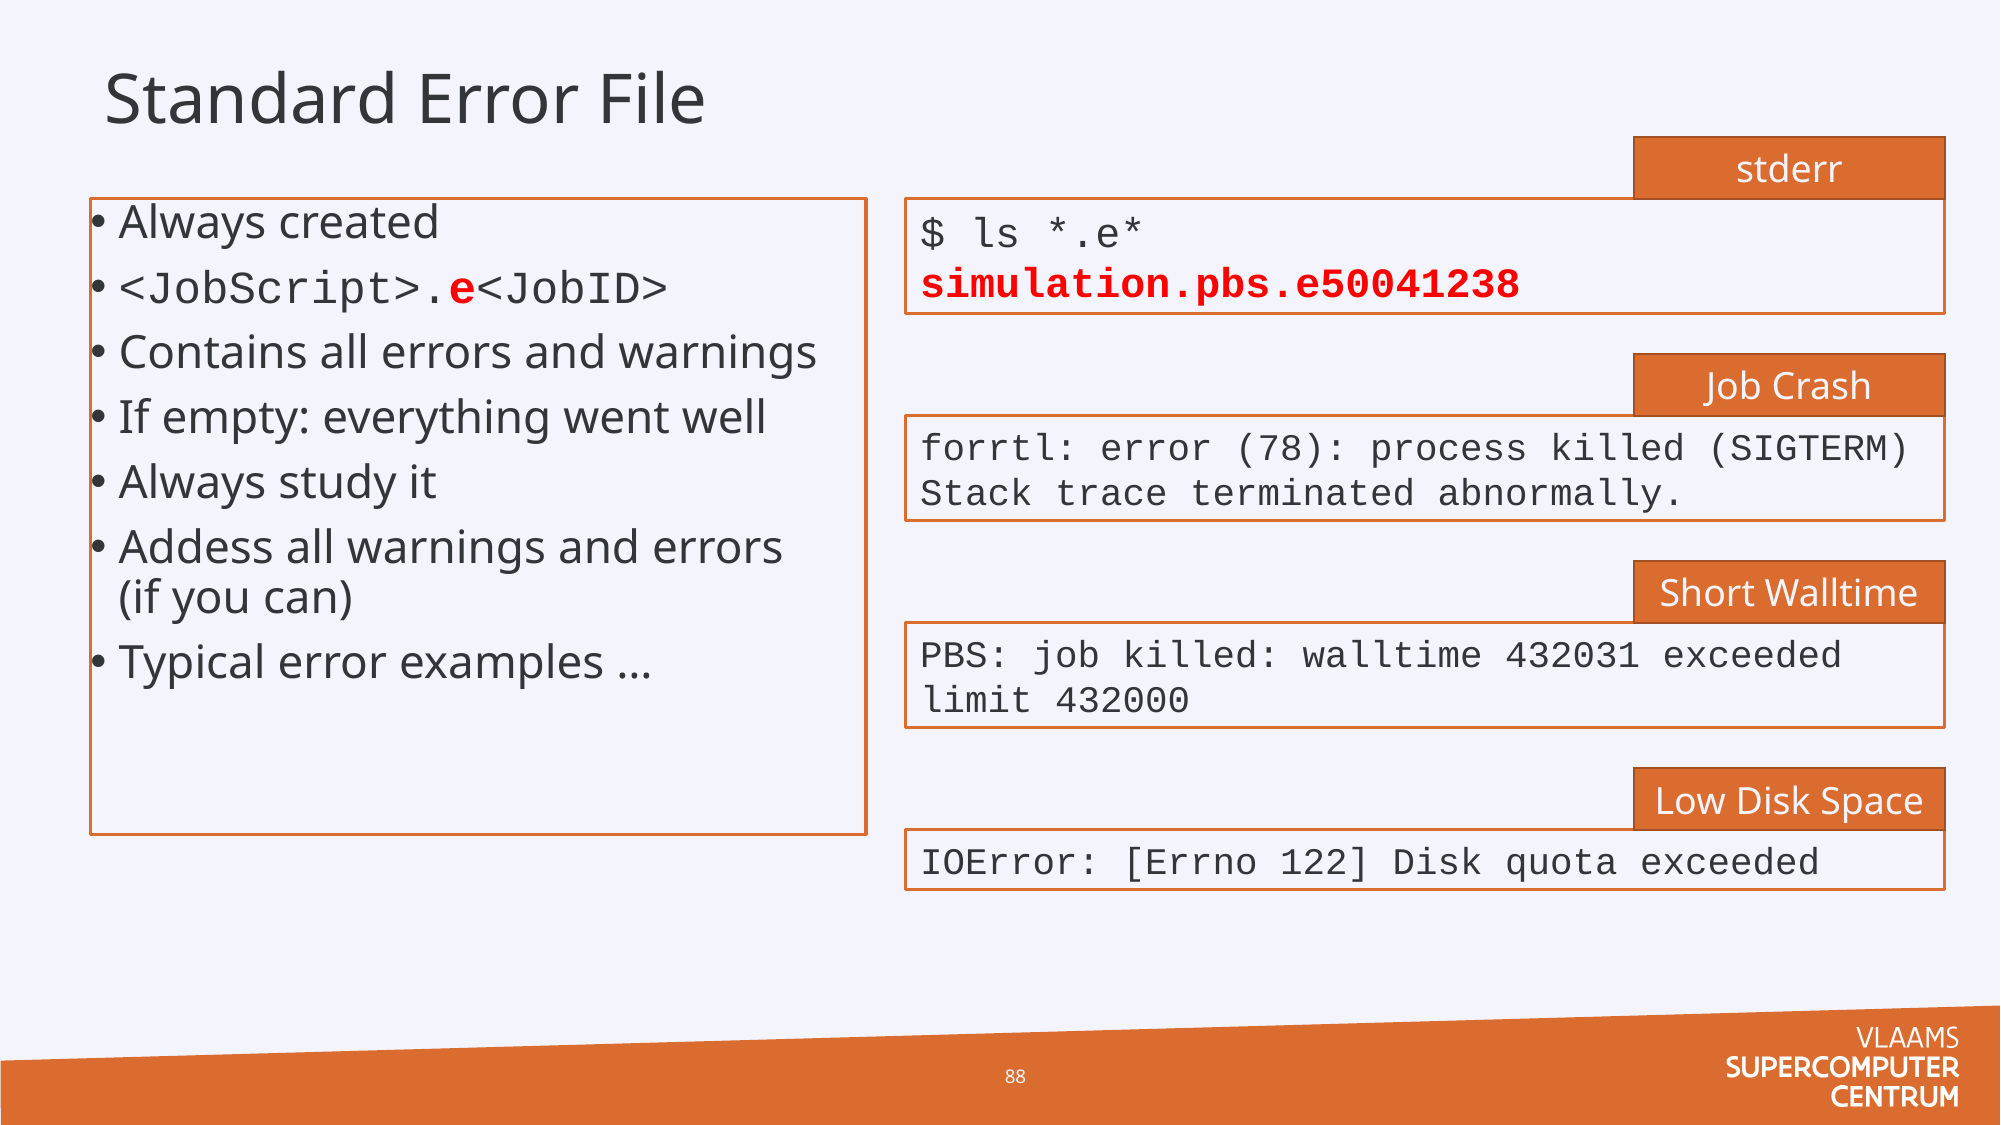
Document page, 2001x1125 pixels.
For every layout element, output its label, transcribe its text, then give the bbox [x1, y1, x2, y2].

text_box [905, 354, 1945, 522]
list Always created <JobScript>.e<JobID> Contains all errors and warnings If empty: everything went well Always study it Addess all warnings and errors (if you can) Typical error examples … [90, 198, 866, 835]
picture [1725, 1021, 1960, 1117]
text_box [905, 768, 1945, 891]
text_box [905, 137, 1945, 315]
title Standard Error File [89, 30, 818, 172]
slide_number 88 [958, 1047, 1042, 1108]
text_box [905, 561, 1945, 729]
